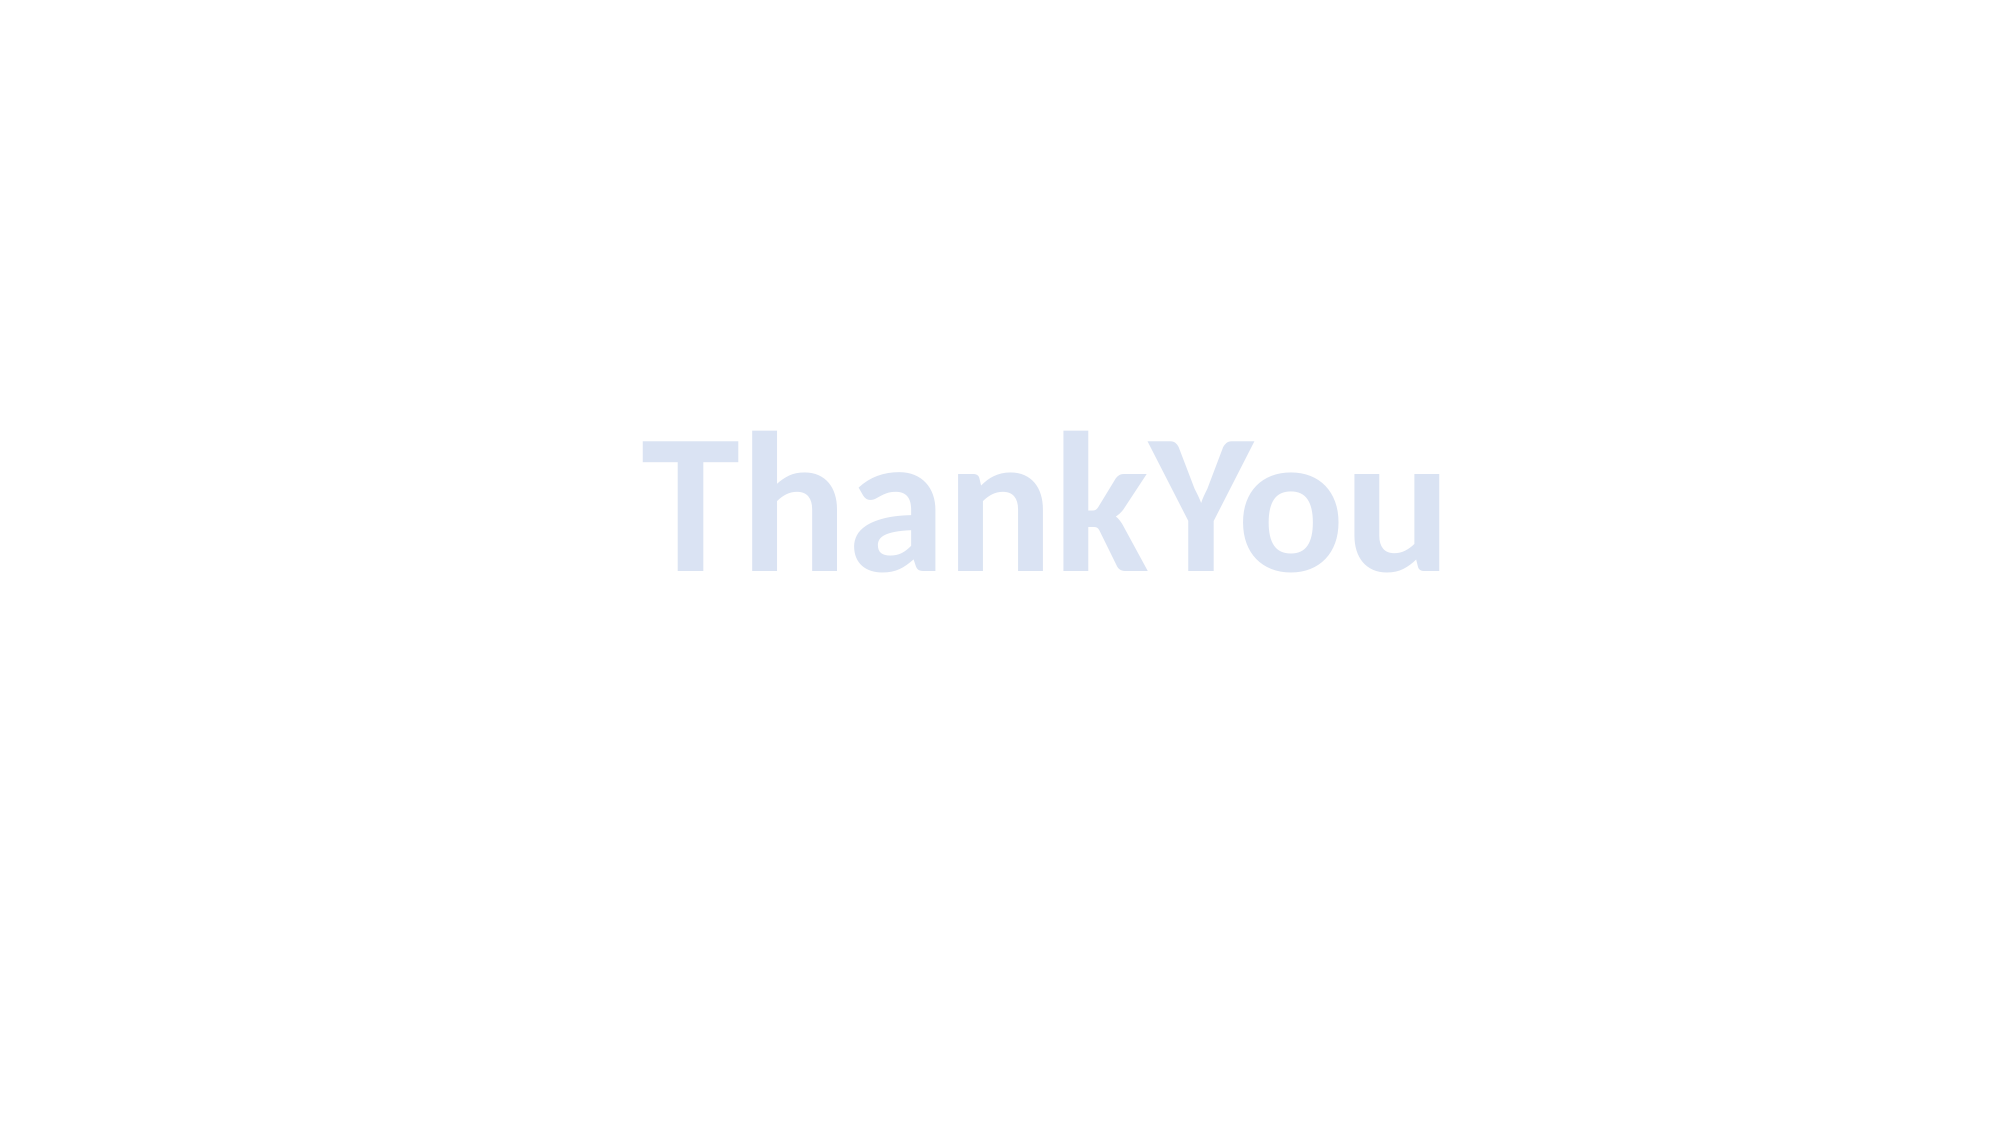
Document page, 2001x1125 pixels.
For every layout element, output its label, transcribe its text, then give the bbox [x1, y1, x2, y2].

text_box ThankYou [477, 364, 1617, 619]
